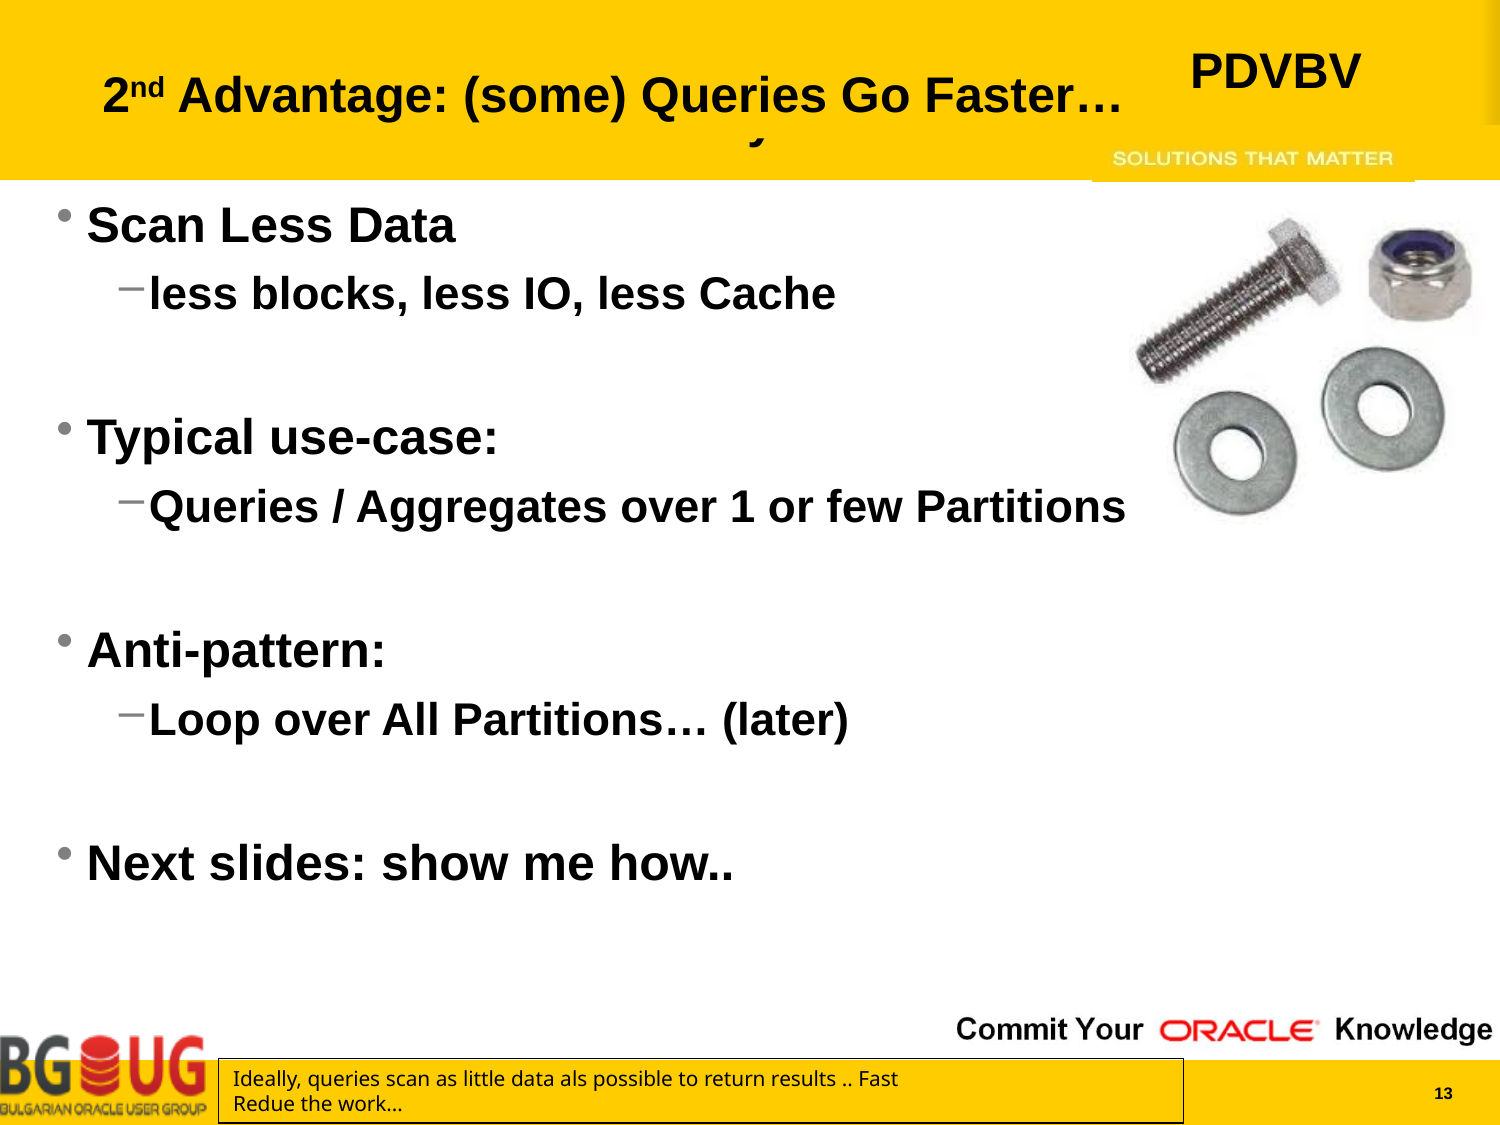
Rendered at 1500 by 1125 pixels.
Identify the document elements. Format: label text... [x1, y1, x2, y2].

picture [0, 1034, 207, 1121]
title 2nd Advantage: (some) Queries Go Faster… [86, 45, 1184, 139]
picture [1129, 195, 1499, 539]
text_box Ideally, queries scan as little data als possible to return results .. Fast Redue the work… [218, 1058, 1184, 1123]
picture [1092, 137, 1415, 182]
picture [1160, 0, 1500, 125]
picture [952, 1011, 1500, 1050]
list Scan Less Data less blocks, less IO, less Cache Typical use-case: Queries / Aggregates over 1 or few Partitions. Anti-pattern: Loop over All Partitions… (later) Next slides: show me how.. [41, 196, 1318, 1011]
slide_number 13 [1409, 1074, 1468, 1100]
